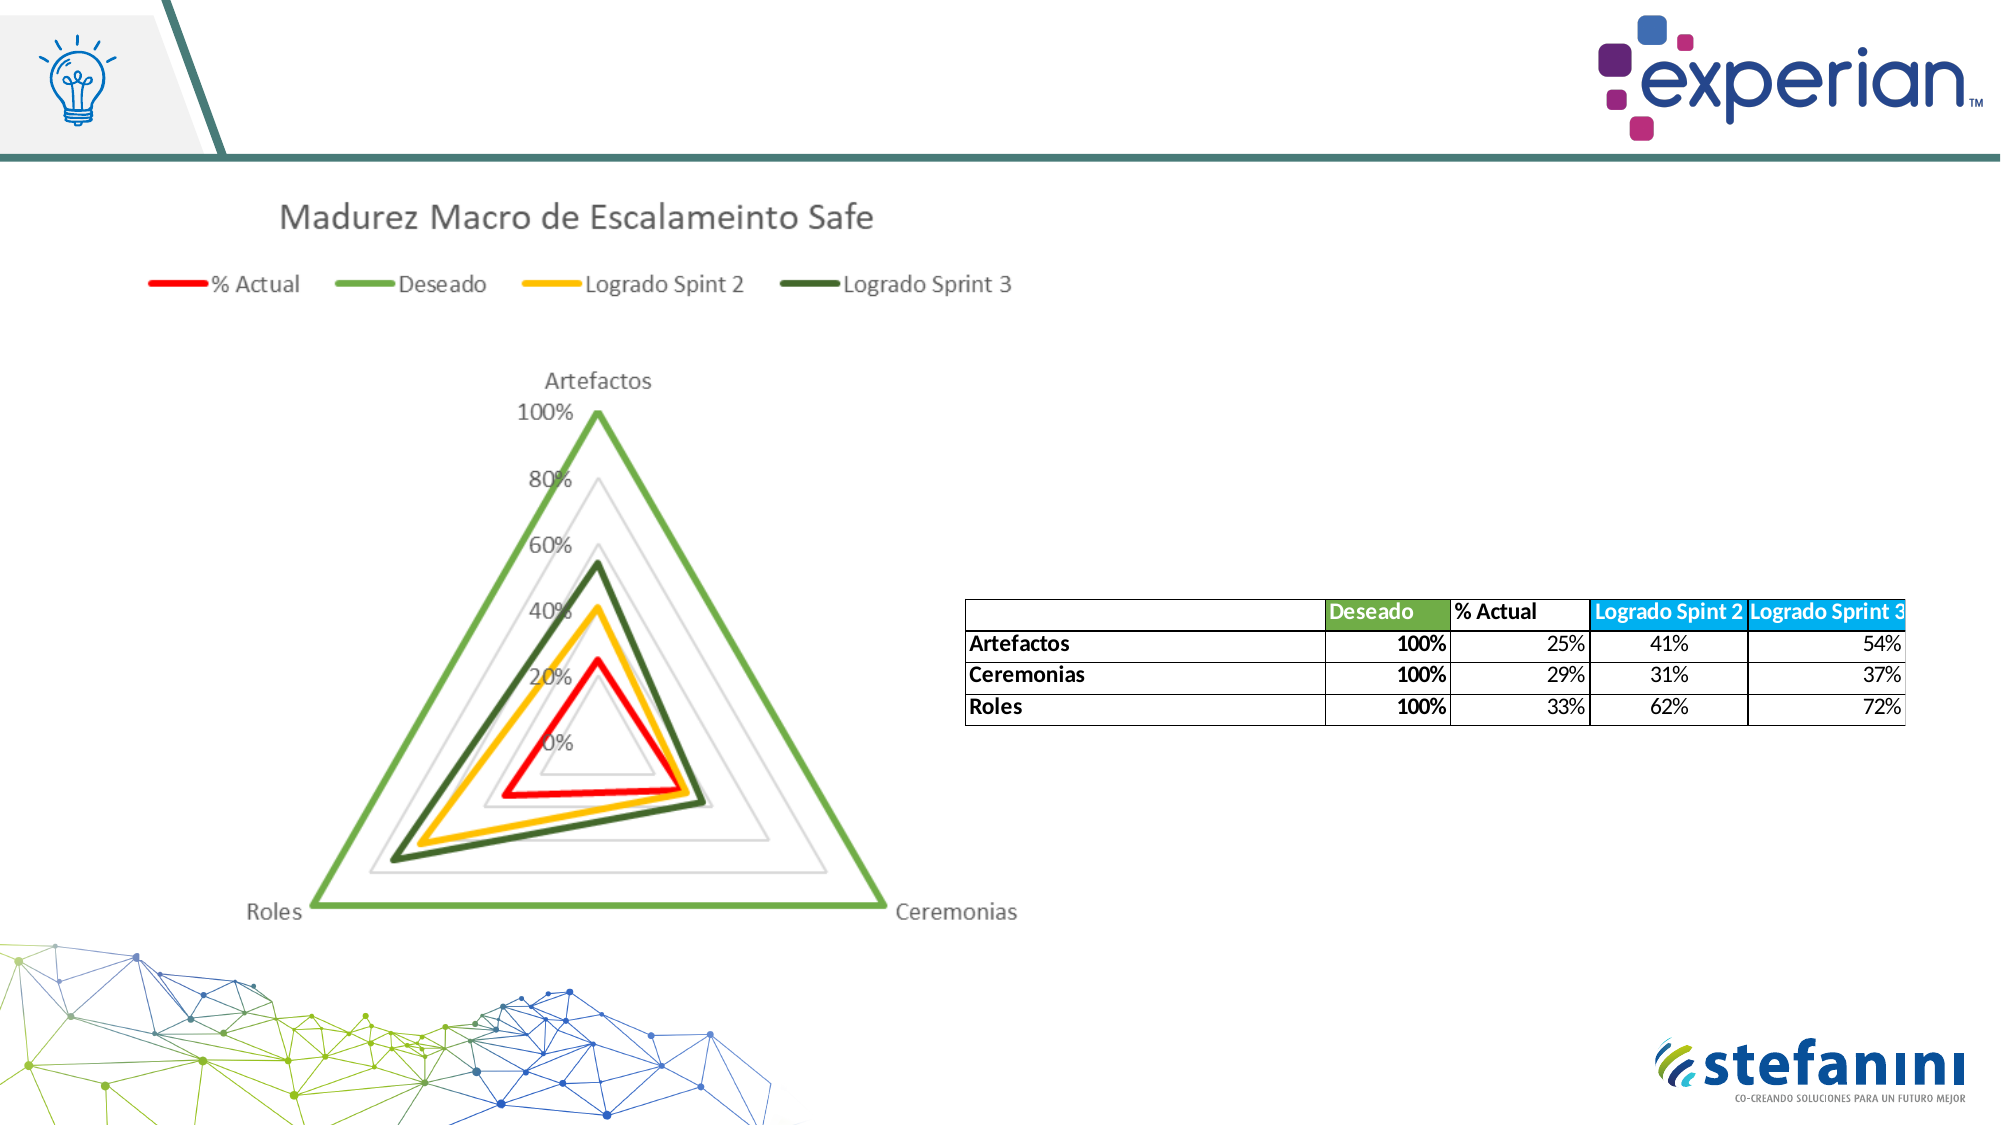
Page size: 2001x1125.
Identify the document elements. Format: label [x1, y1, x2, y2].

picture [0, 185, 1907, 1125]
picture [1596, 13, 1985, 143]
